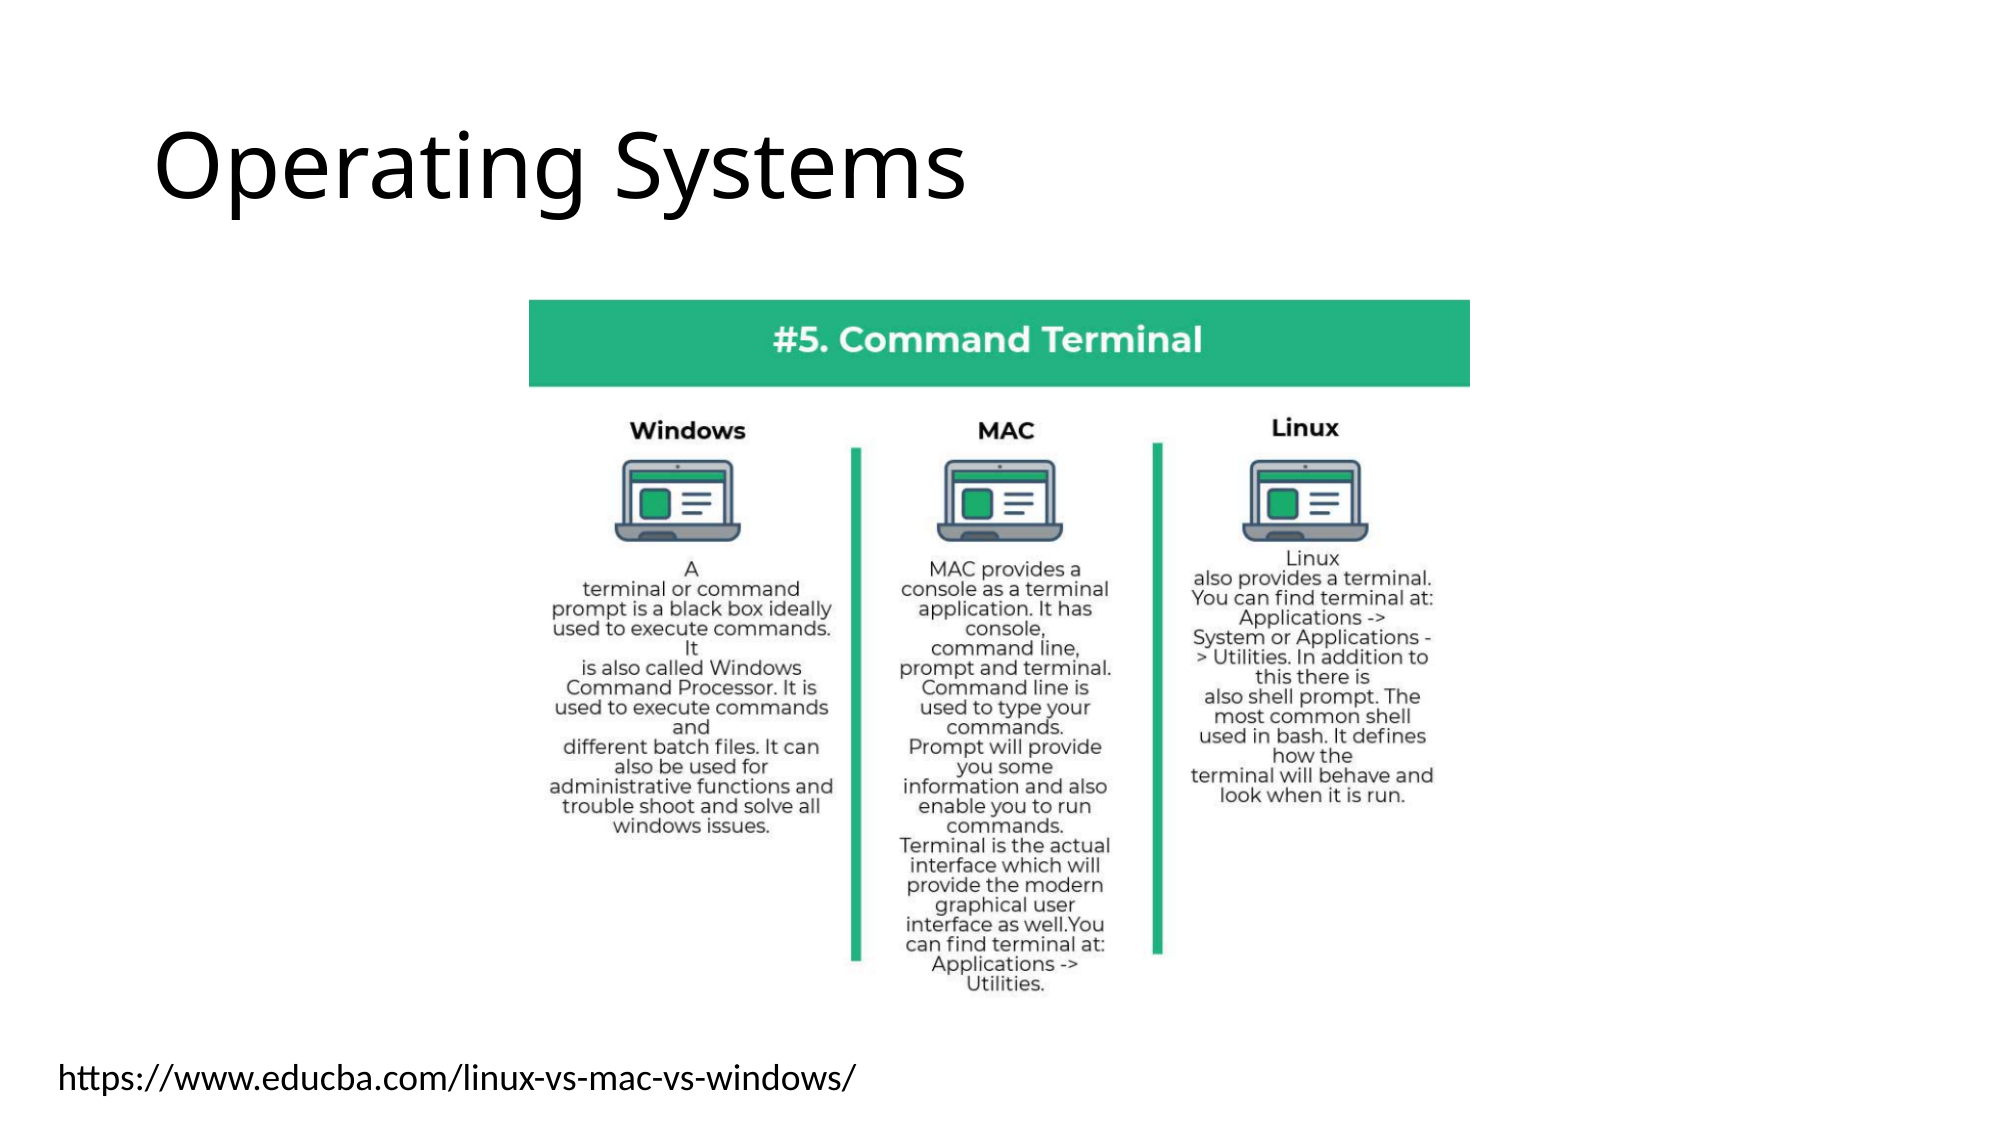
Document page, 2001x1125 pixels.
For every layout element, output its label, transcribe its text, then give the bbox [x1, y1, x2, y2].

title Operating Systems [137, 59, 1863, 278]
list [529, 299, 1471, 1014]
text_box https://www.educba.com/linux-vs-mac-vs-windows/ [42, 1045, 872, 1106]
